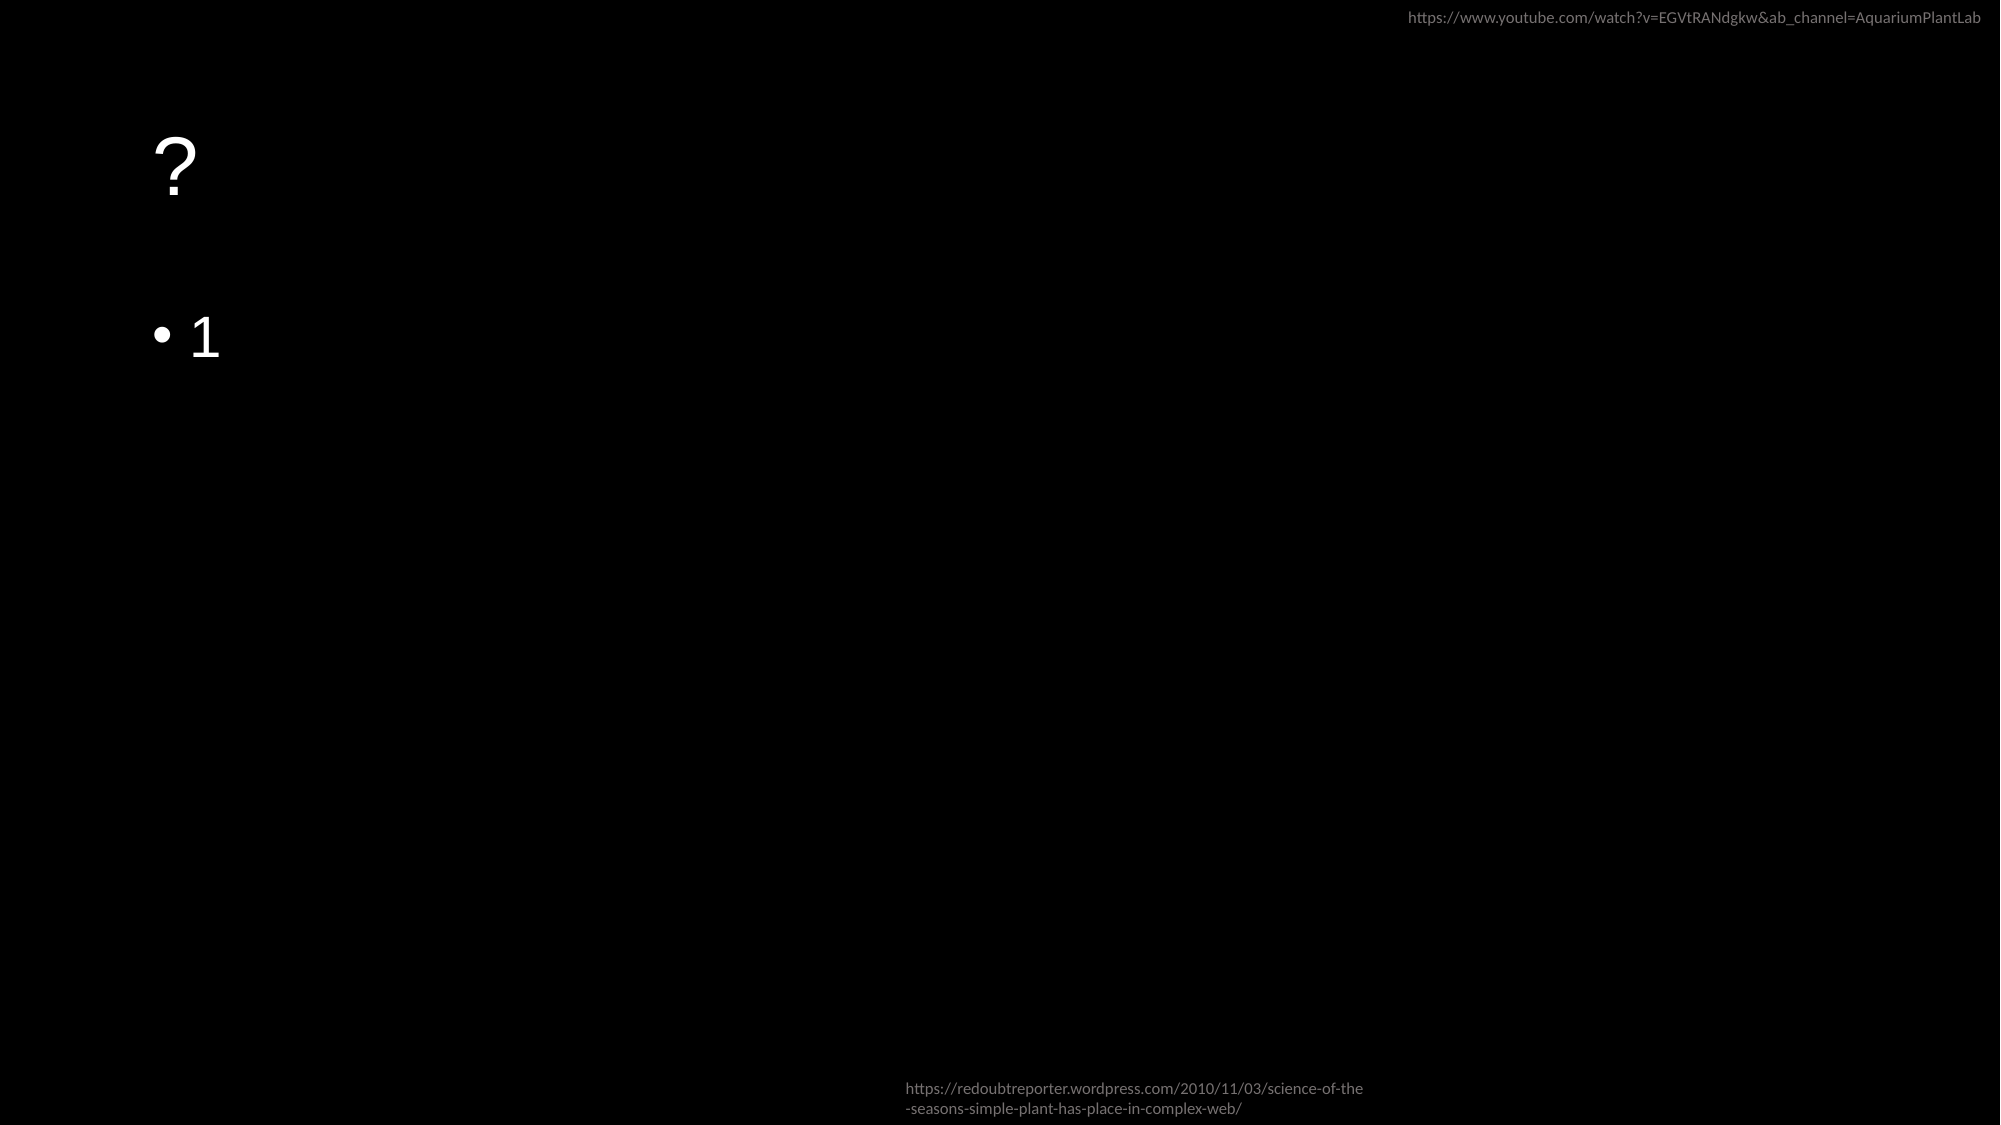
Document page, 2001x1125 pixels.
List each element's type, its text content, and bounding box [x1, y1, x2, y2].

text_box https://www.youtube.com/watch?v=EGVtRANdgkw&ab_channel=AquariumPlantLab [1393, 0, 2000, 35]
text_box https://redoubtreporter.wordpress.com/2010/11/03/science-of-the -seasons-simple-plant-has-place-in-complex-web/ [890, 1070, 2000, 1125]
list 1 [137, 299, 814, 1014]
title ? [137, 59, 1863, 278]
